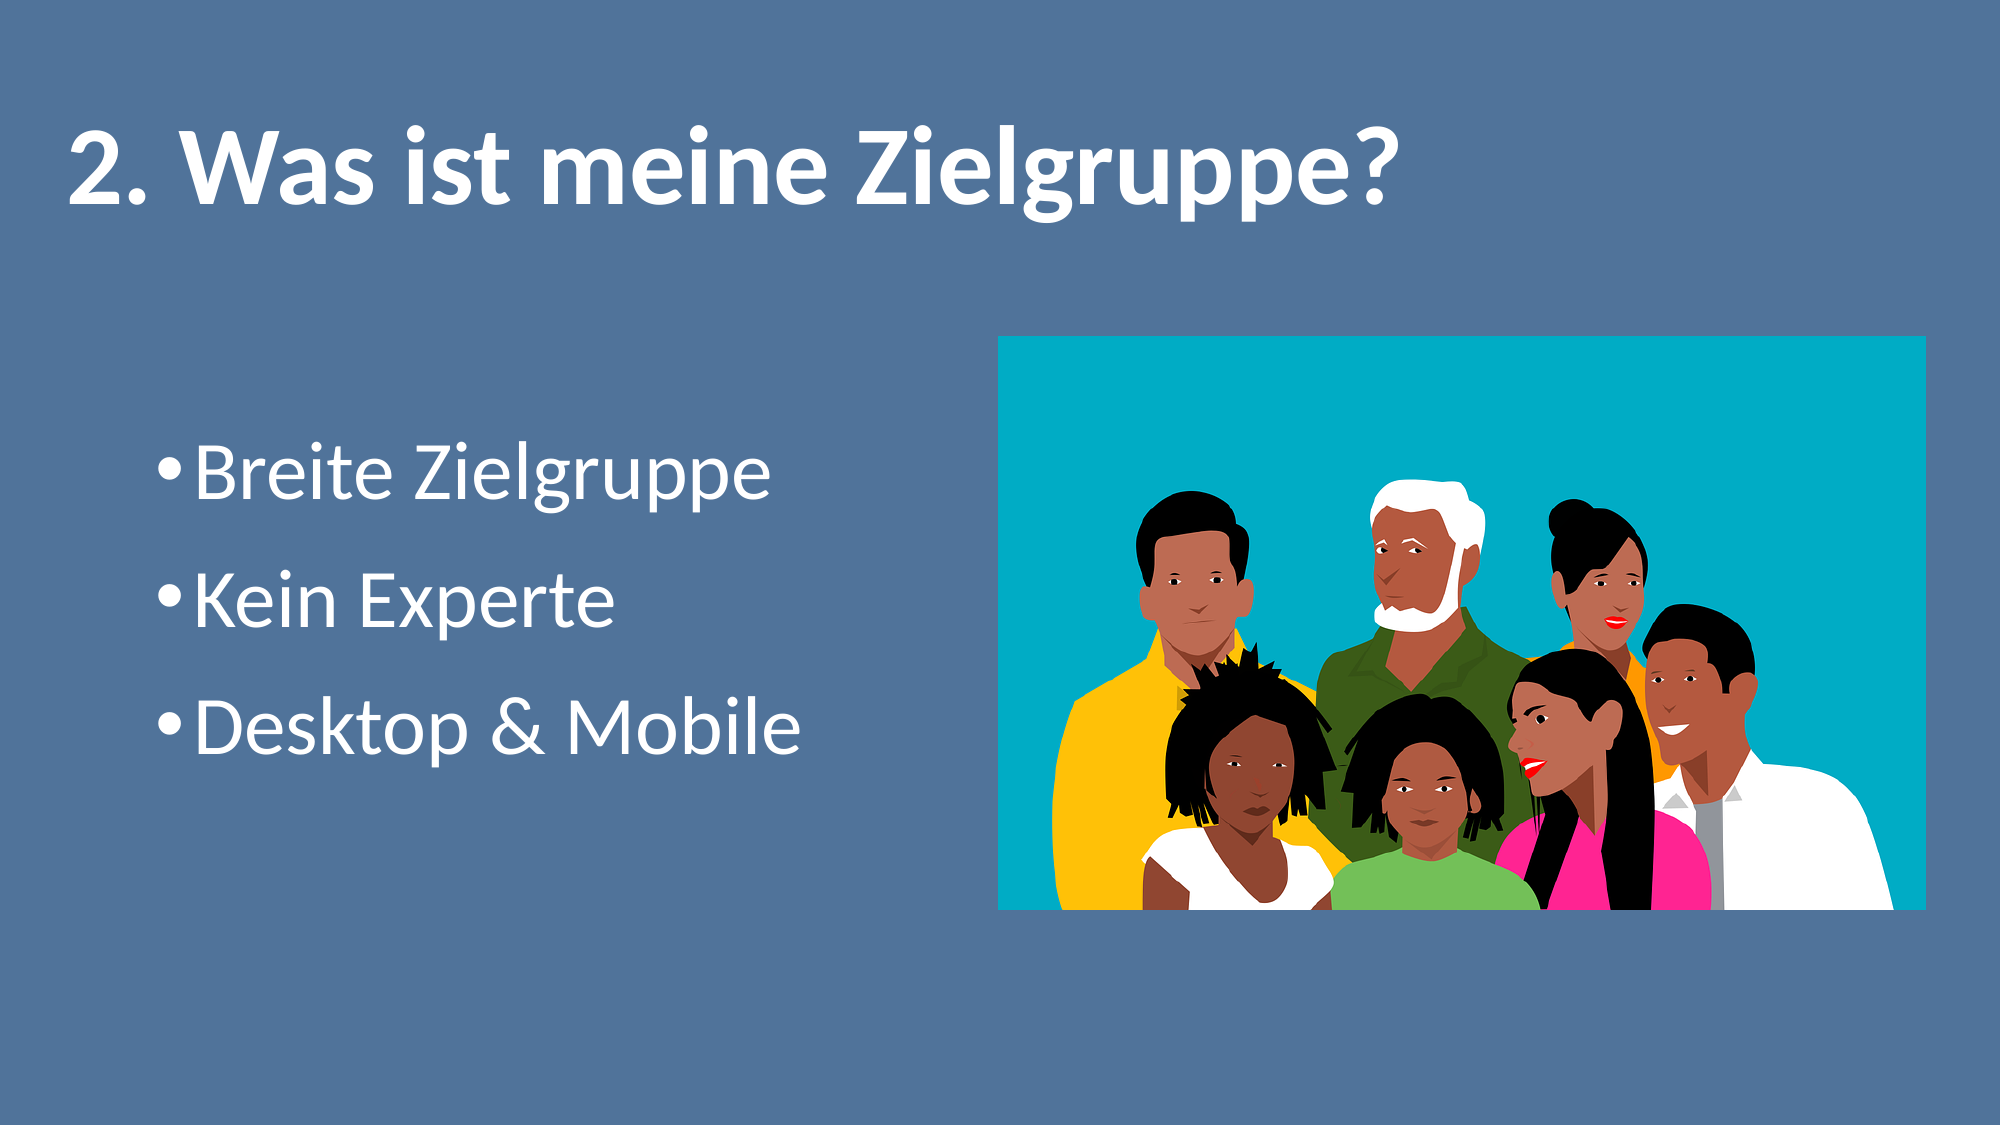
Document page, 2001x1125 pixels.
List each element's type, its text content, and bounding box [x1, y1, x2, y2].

picture [998, 336, 1926, 911]
title 2. Was ist meine Zielgruppe? [51, 59, 1947, 278]
list Breite Zielgruppe Kein Experte Desktop & Mobile [140, 420, 993, 827]
